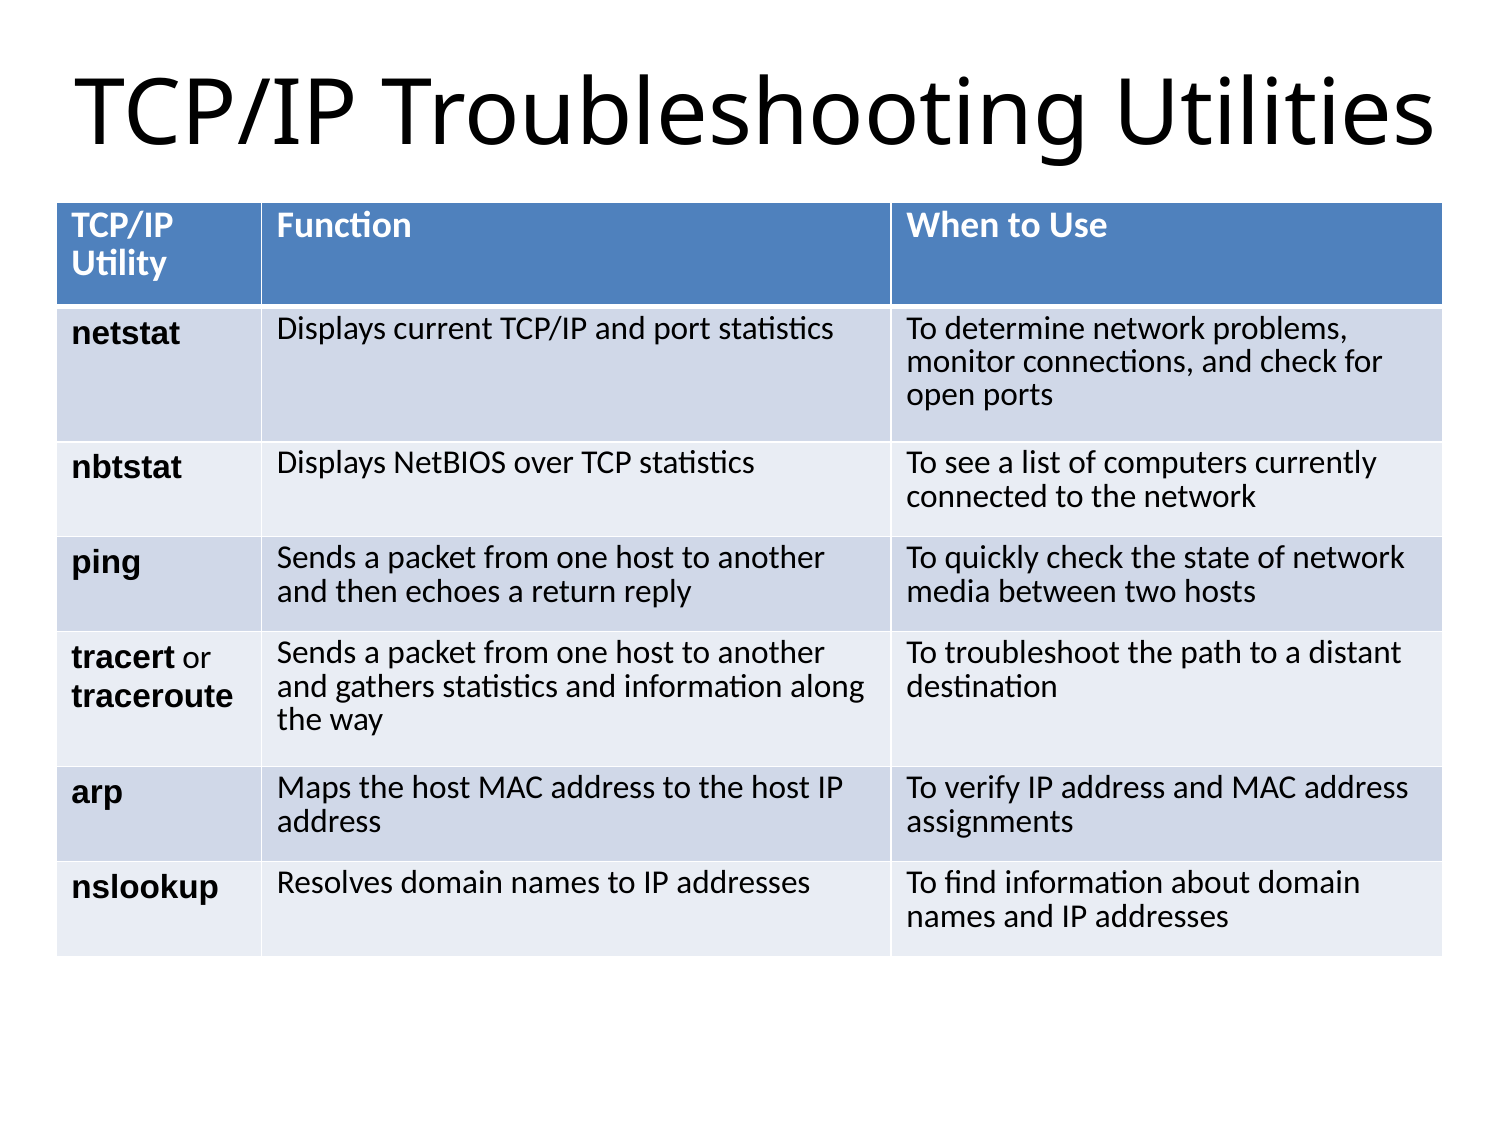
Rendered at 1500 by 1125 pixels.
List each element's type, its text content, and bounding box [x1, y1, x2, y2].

table_cell To troubleshoot the path to a distant destination [892, 632, 1442, 766]
table_cell Maps the host MAC address to the host IP address [262, 767, 890, 861]
table_cell arp [57, 767, 261, 861]
table_cell netstat [57, 309, 261, 441]
table_header Function [262, 203, 890, 304]
table_cell To find information about domain names and IP addresses [892, 862, 1442, 956]
table_cell Sends a packet from one host to another and gathers statistics and information along the way [262, 632, 890, 766]
table_cell Displays NetBIOS over TCP statistics [262, 443, 890, 536]
table_cell ping [57, 537, 261, 631]
table_header When to Use [892, 203, 1442, 304]
title TCP/IP Troubleshooting Utilities [43, 14, 1469, 202]
table_cell To see a list of computers currently connected to the network [892, 443, 1442, 536]
table_cell tracert or traceroute [57, 632, 261, 766]
table_cell Sends a packet from one host to another and then echoes a return reply [262, 537, 890, 631]
table_cell To determine network problems, monitor connections, and check for open ports [892, 309, 1442, 441]
table_cell To verify IP address and MAC address assignments [892, 767, 1442, 861]
table_cell To quickly check the state of network media between two hosts [892, 537, 1442, 631]
table_cell nbtstat [57, 443, 261, 536]
table_cell Displays current TCP/IP and port statistics [262, 309, 890, 441]
table_cell nslookup [57, 862, 261, 956]
table_header TCP/IP Utility [57, 203, 261, 304]
table_cell Resolves domain names to IP addresses [262, 862, 890, 956]
